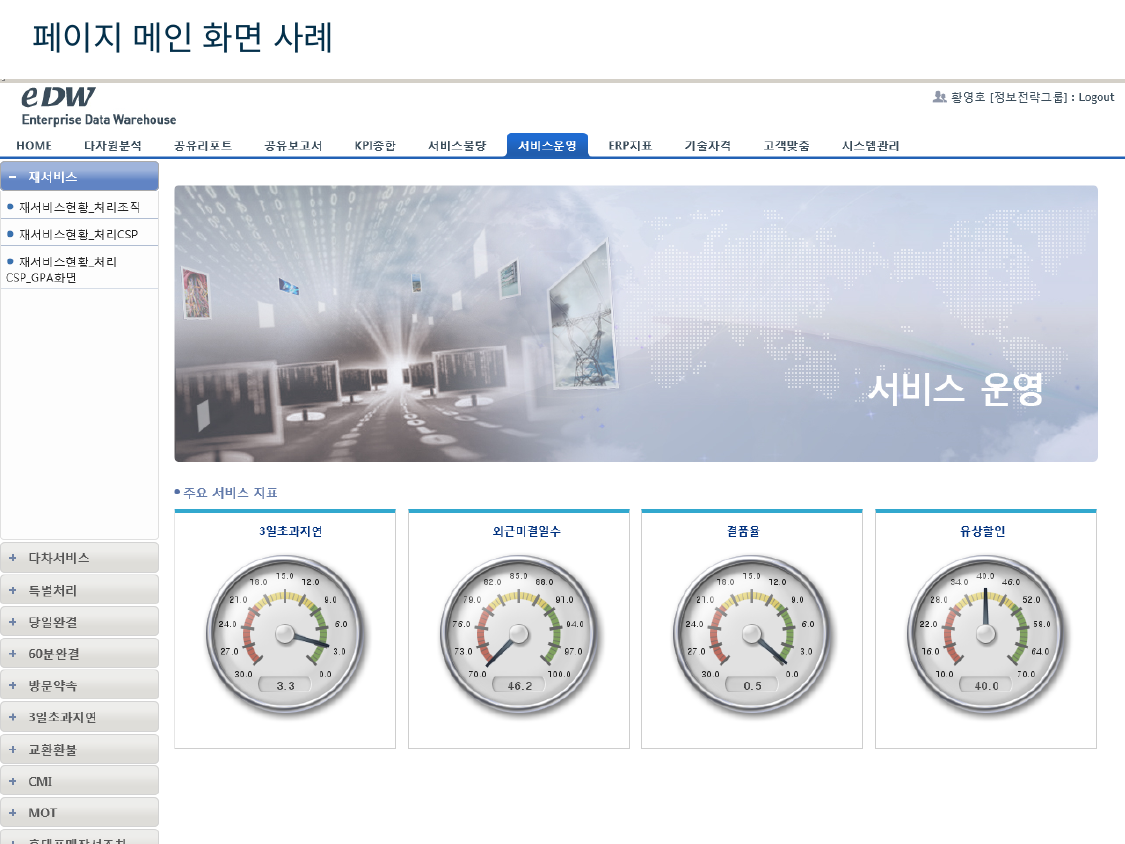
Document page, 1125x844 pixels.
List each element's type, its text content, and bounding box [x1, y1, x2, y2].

text_box 페이지 메인 화면 사례 [17, 0, 1048, 75]
picture [0, 79, 1125, 844]
